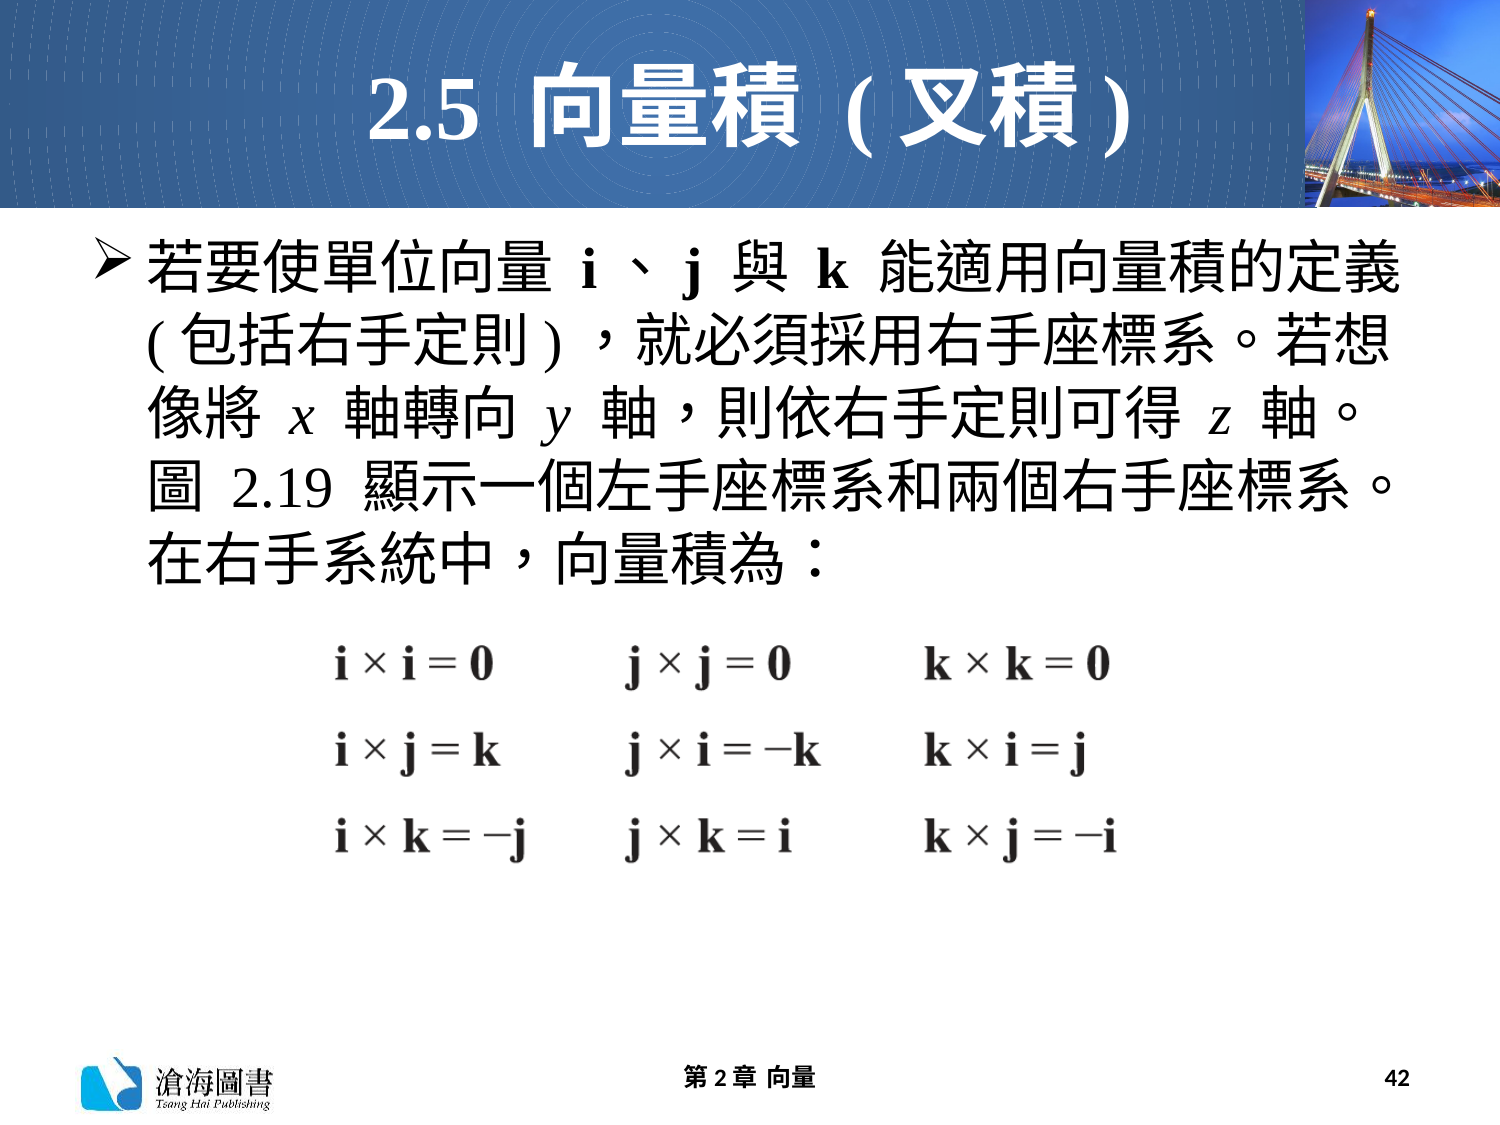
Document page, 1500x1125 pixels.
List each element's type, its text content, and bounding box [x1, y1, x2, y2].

picture [1305, 0, 1500, 207]
list 若要使單位向量 i、j 與 k 能適用向量積的定義(包括右手定則)，就必須採用右手座標系。若想像將 x 軸轉向 y 軸，則依右手定則可得 z 軸。圖 2.19 顯示一個左手座標系和兩個右手座標系。在右手系統中，向量積為： [75, 219, 1425, 1043]
title 2.5 向量積 (叉積) [75, 21, 1425, 185]
picture [312, 621, 1153, 883]
footer 第2章 向量 [512, 1046, 988, 1107]
slide_number 42 [1074, 1046, 1425, 1107]
picture [75, 1049, 274, 1118]
